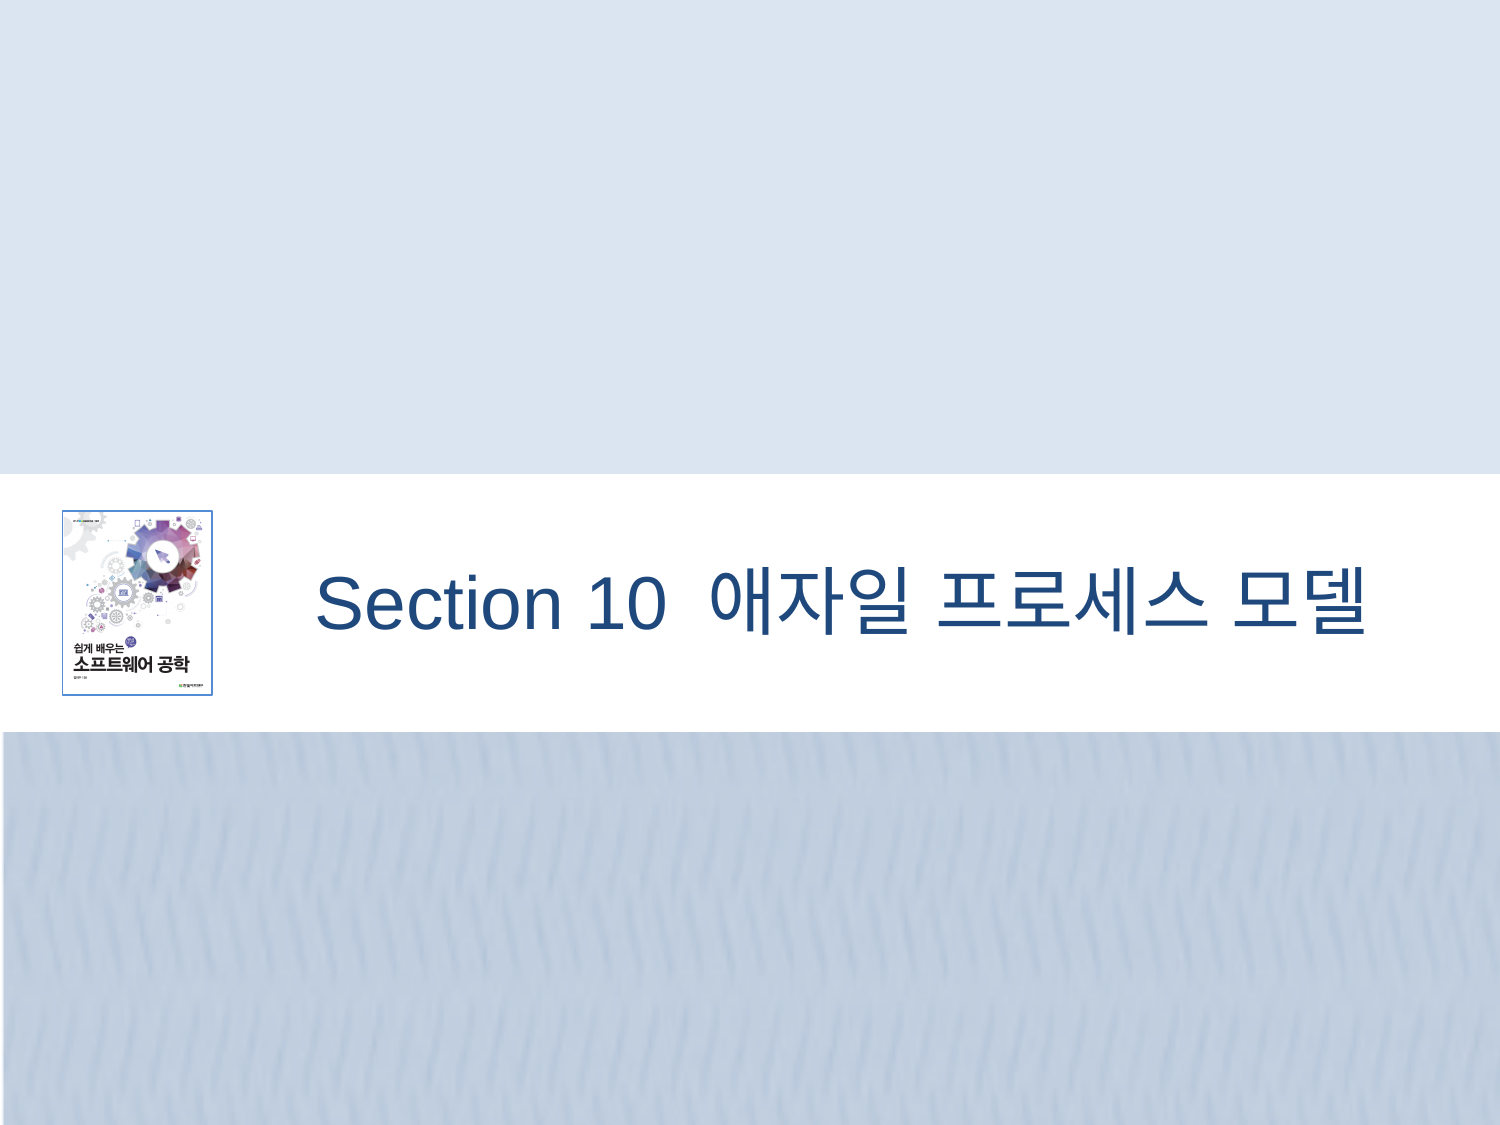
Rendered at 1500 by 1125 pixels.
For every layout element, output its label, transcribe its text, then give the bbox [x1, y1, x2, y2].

picture [4, 732, 1500, 1125]
title Section 10 애자일 프로세스 모델 [240, 543, 1444, 656]
picture [63, 512, 211, 694]
